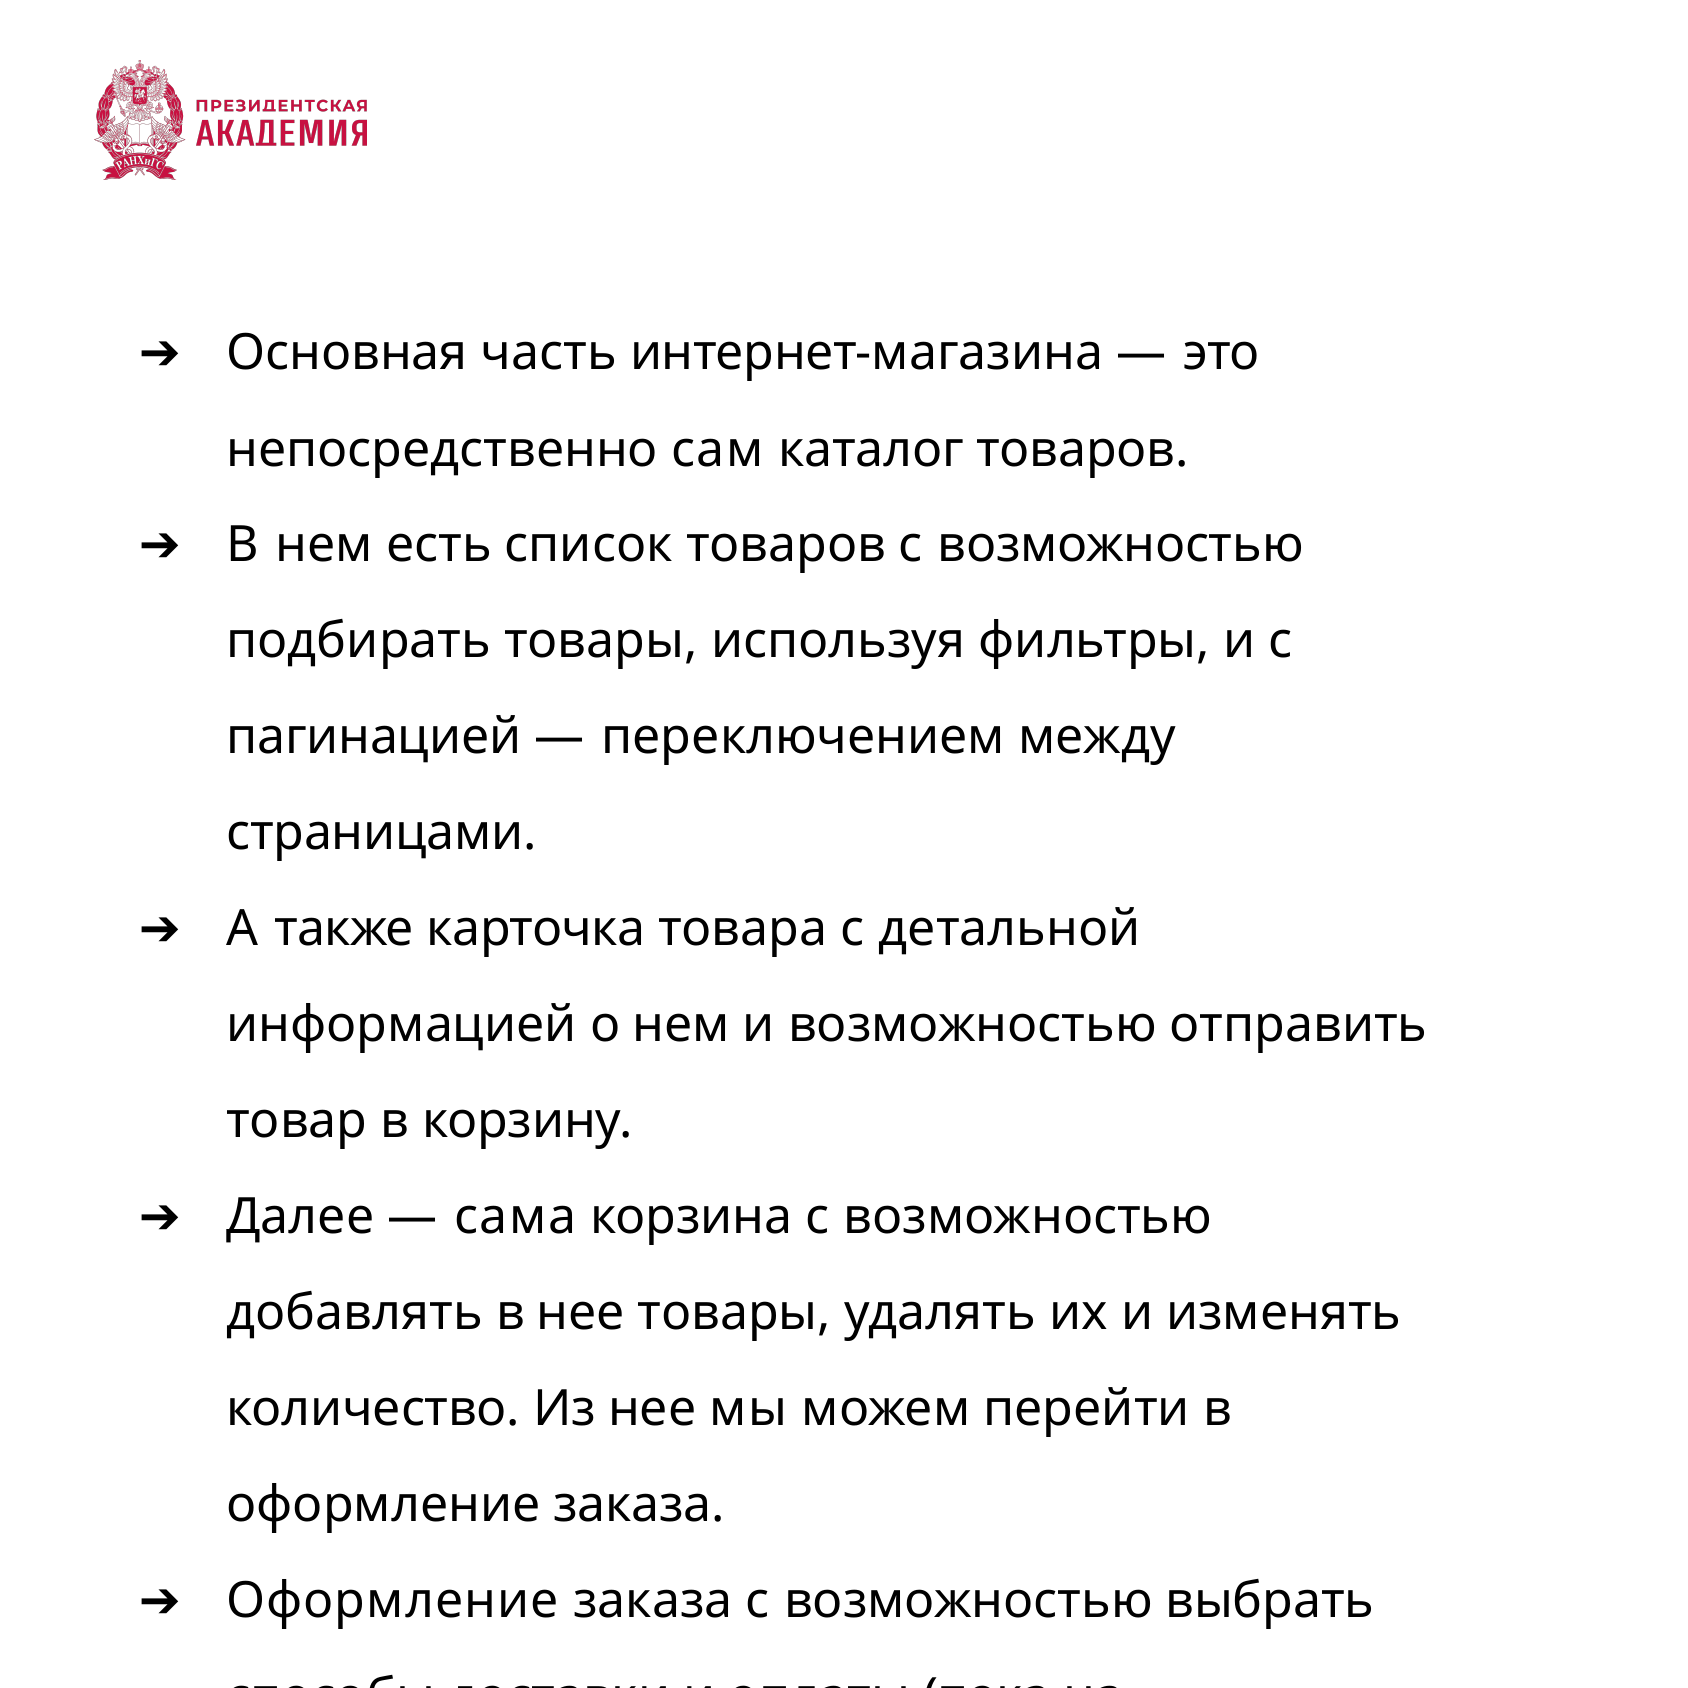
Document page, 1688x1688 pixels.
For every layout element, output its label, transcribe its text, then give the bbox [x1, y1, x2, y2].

picture [94, 60, 367, 180]
text_box Основная часть интернет-магазина — это непосредственно сам каталог товаров. В нем есть список товаров с возможностью подбирать товары, используя фильтры, и с пагинацией — переключением между страницами. А также карточка товара с детальной информацией о нем и возможностью отправить товар в корзину. Далее — сама корзина с возможностью добавлять в нее товары, удалять их и изменять количество. Из нее мы можем перейти в оформление заказа. Оформление заказа с возможностью выбрать способы доставки и оплаты (пока на максимально простом уровне). [136, 317, 1480, 1688]
